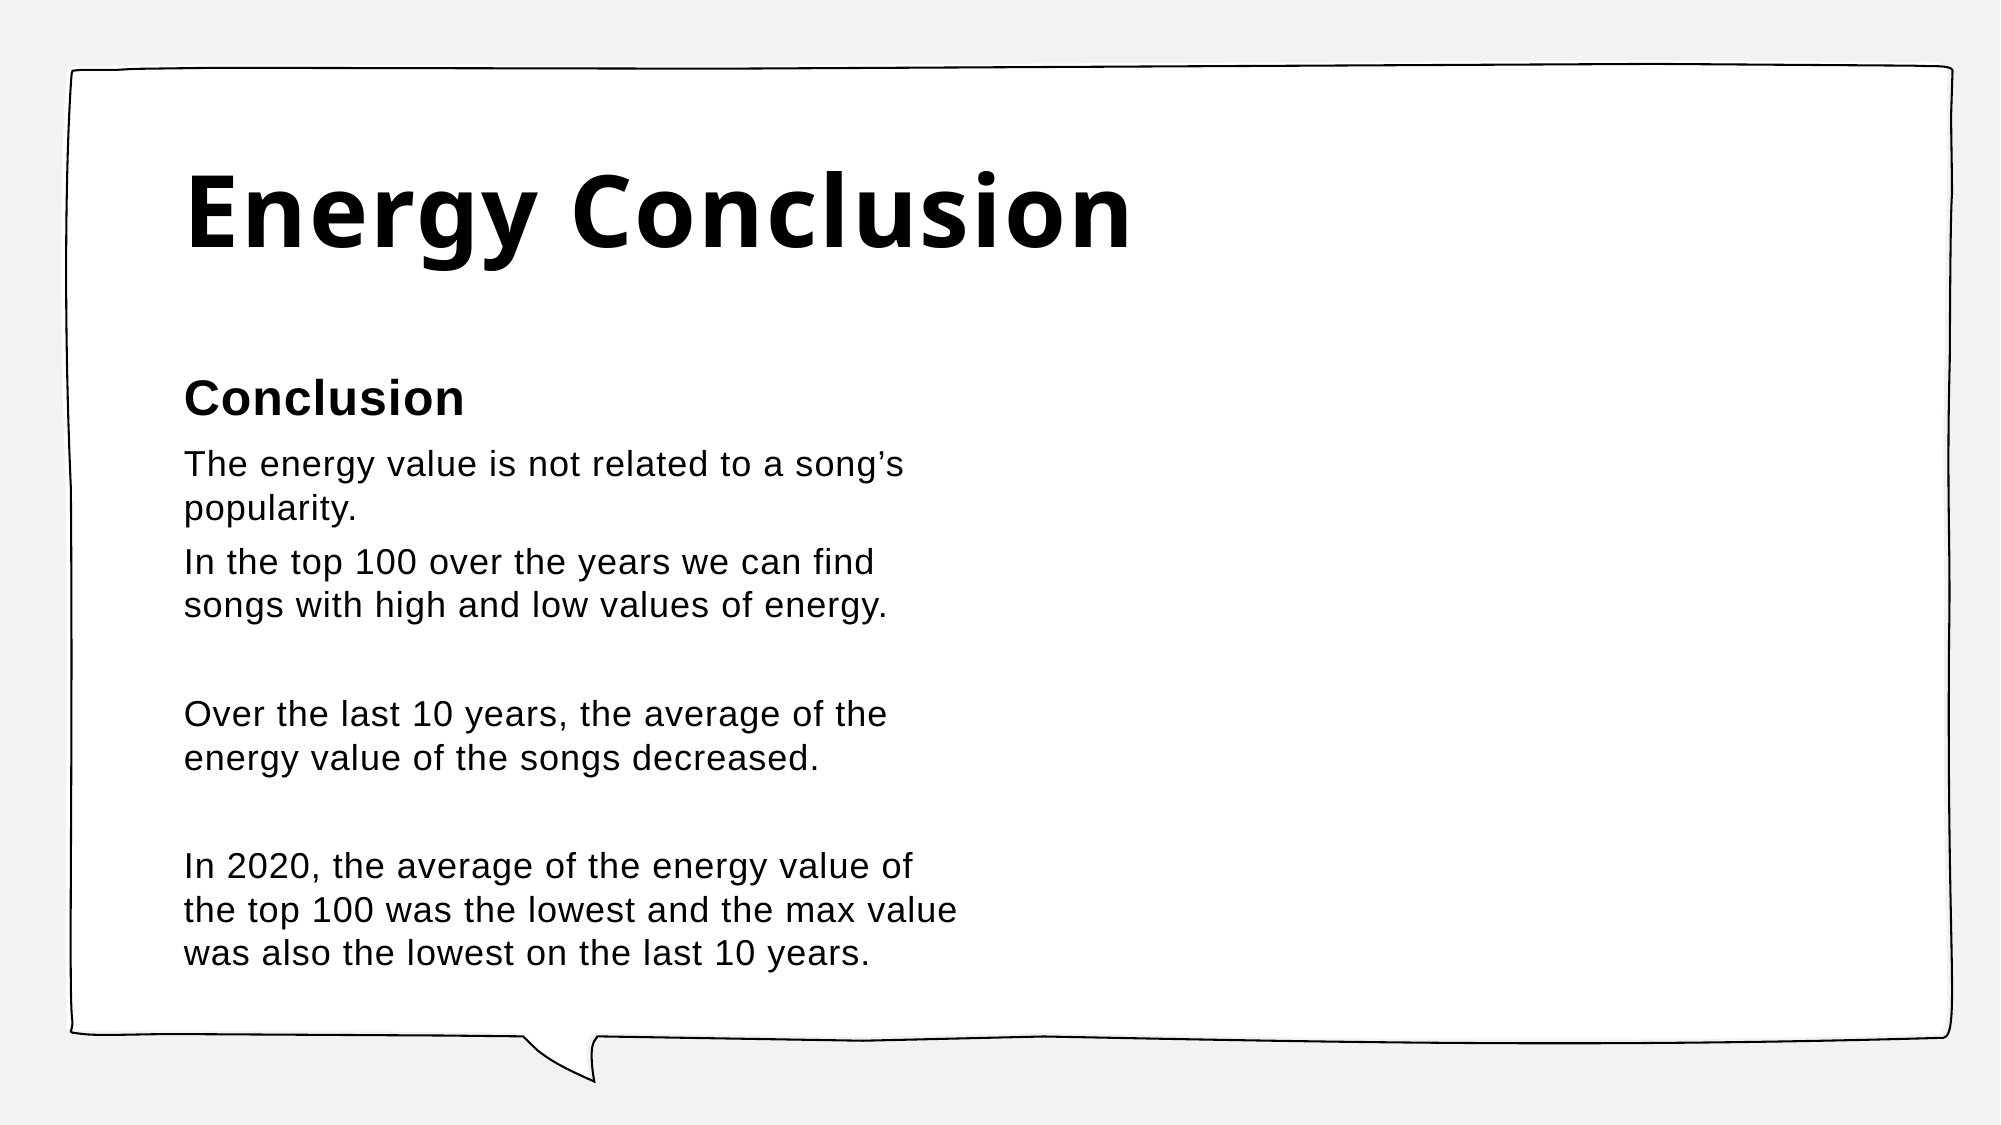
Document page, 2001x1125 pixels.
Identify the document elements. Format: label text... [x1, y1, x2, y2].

title Energy Conclusion [168, 115, 1863, 300]
list Conclusion [168, 299, 984, 433]
list The energy value is not related to a song’s popularity. In the top 100 over the years we can find songs with high and low values of energy. Over the last 10 years, the average of the energy value of the songs decreased. In 2020, the average of the energy value of the top 100 was the lowest and the max value was also the lowest on the last 10 years. [168, 433, 984, 992]
